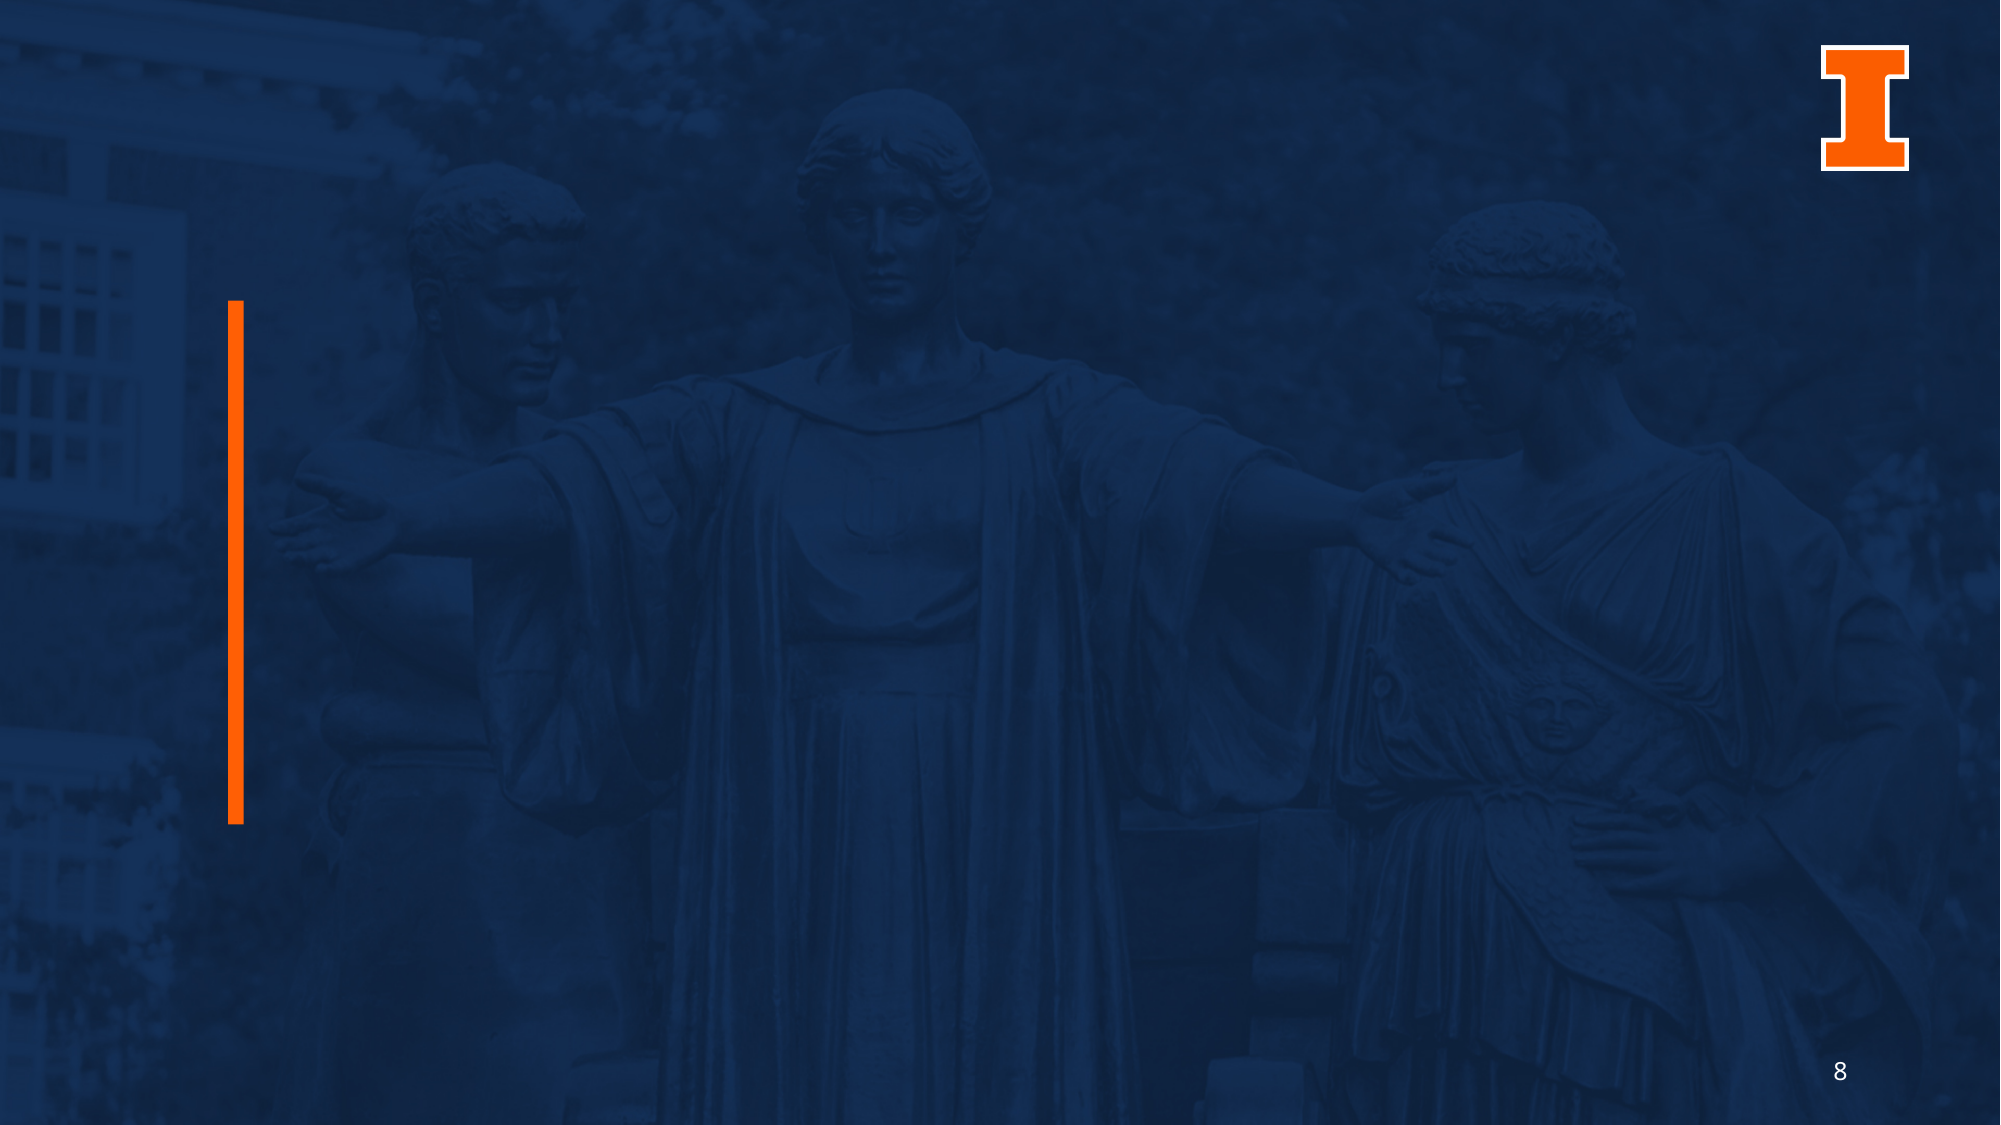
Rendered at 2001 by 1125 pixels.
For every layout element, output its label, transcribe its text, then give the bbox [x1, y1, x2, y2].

slide_number 8 [1412, 1042, 1863, 1103]
picture [0, 0, 2000, 1125]
